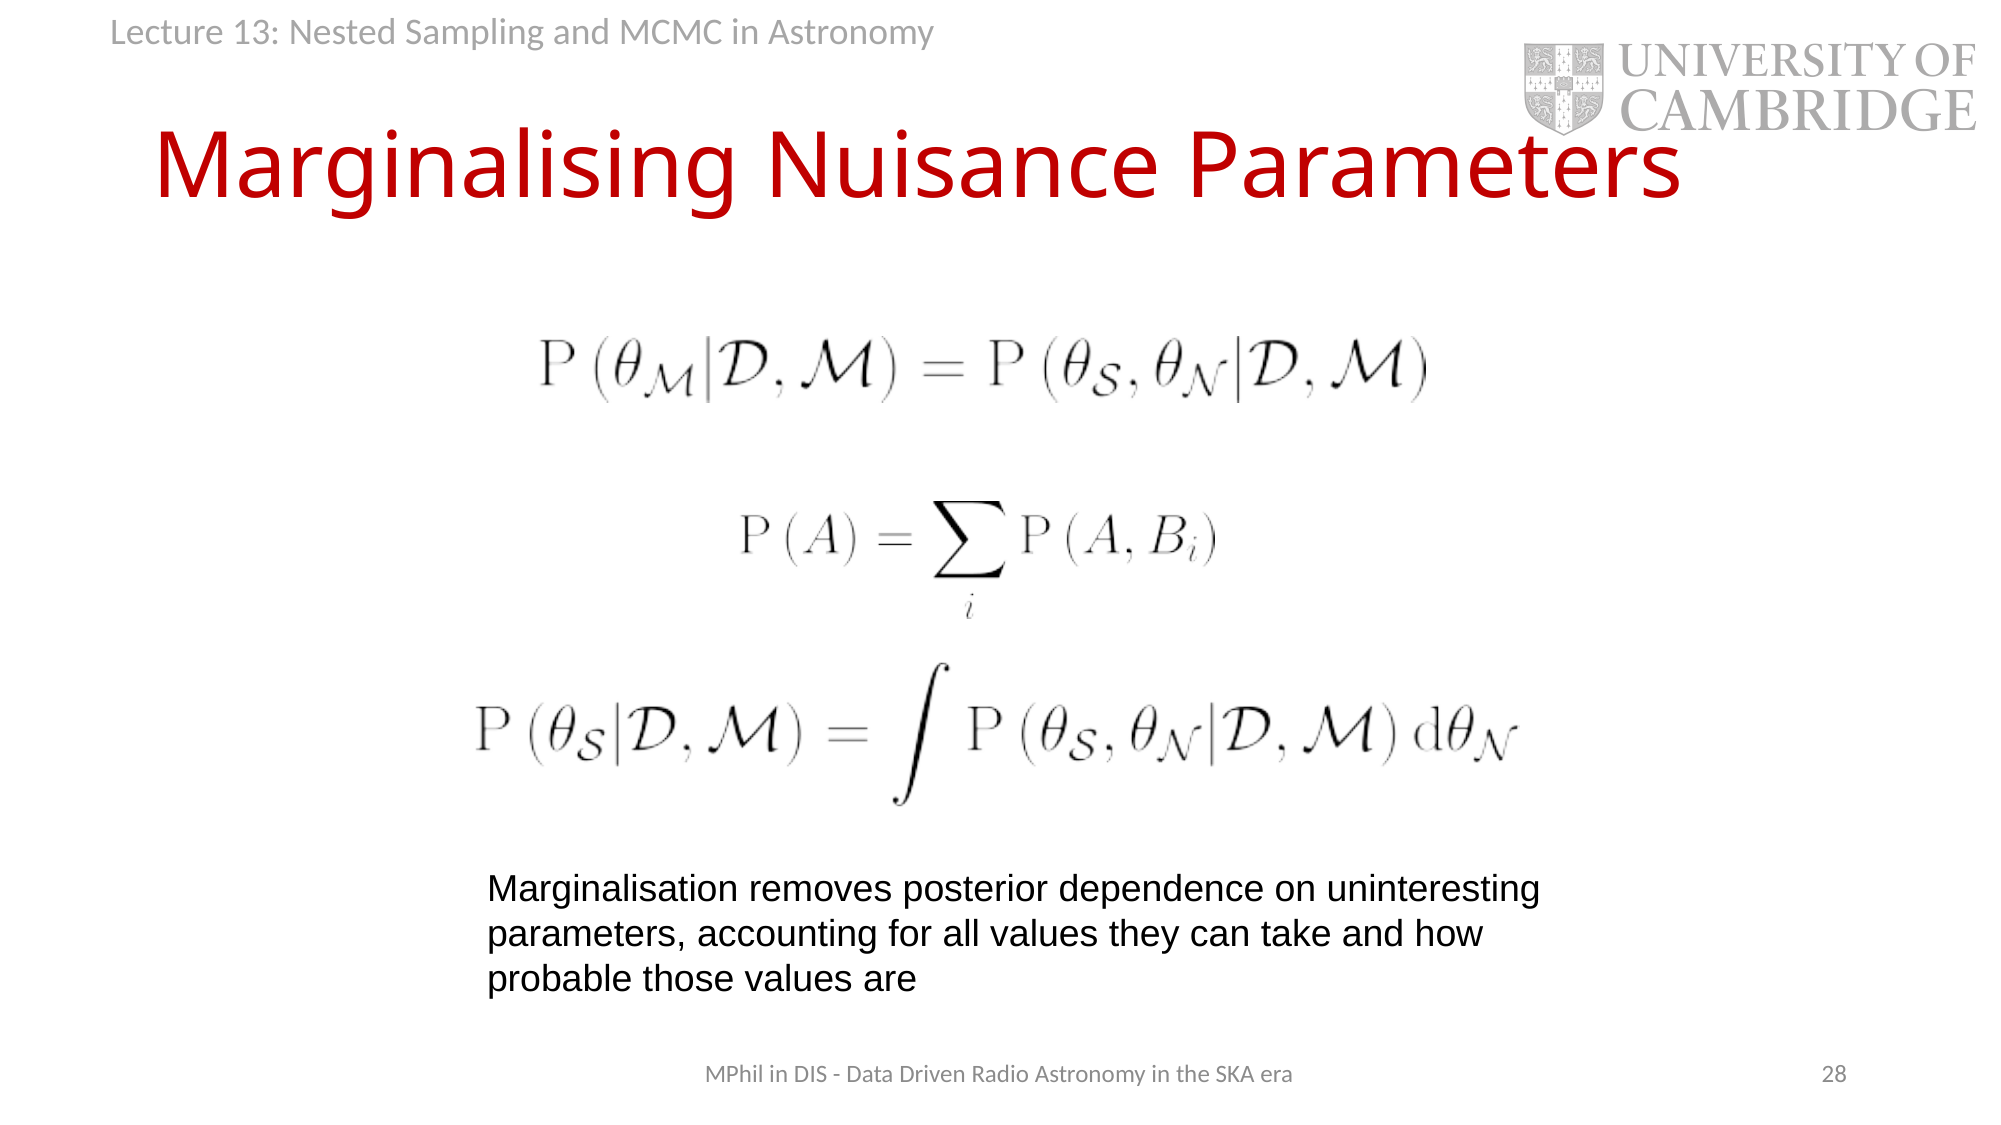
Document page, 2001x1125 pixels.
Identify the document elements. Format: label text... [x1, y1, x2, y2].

picture [472, 661, 1520, 810]
text_box Marginalising Nuisance Parameters [137, 59, 1862, 277]
picture [537, 336, 1426, 403]
picture [1456, 0, 2001, 285]
text_box 1 [1412, 1042, 1862, 1103]
text_box Marginalisation removes posterior dependence on uninteresting parameters, accounting for all values they can take and how probable those values are [472, 856, 1565, 1081]
picture [737, 501, 1216, 619]
text_box MPhil in DIS - Data Driven Radio Astronomy in the SKA era [662, 1042, 1337, 1103]
